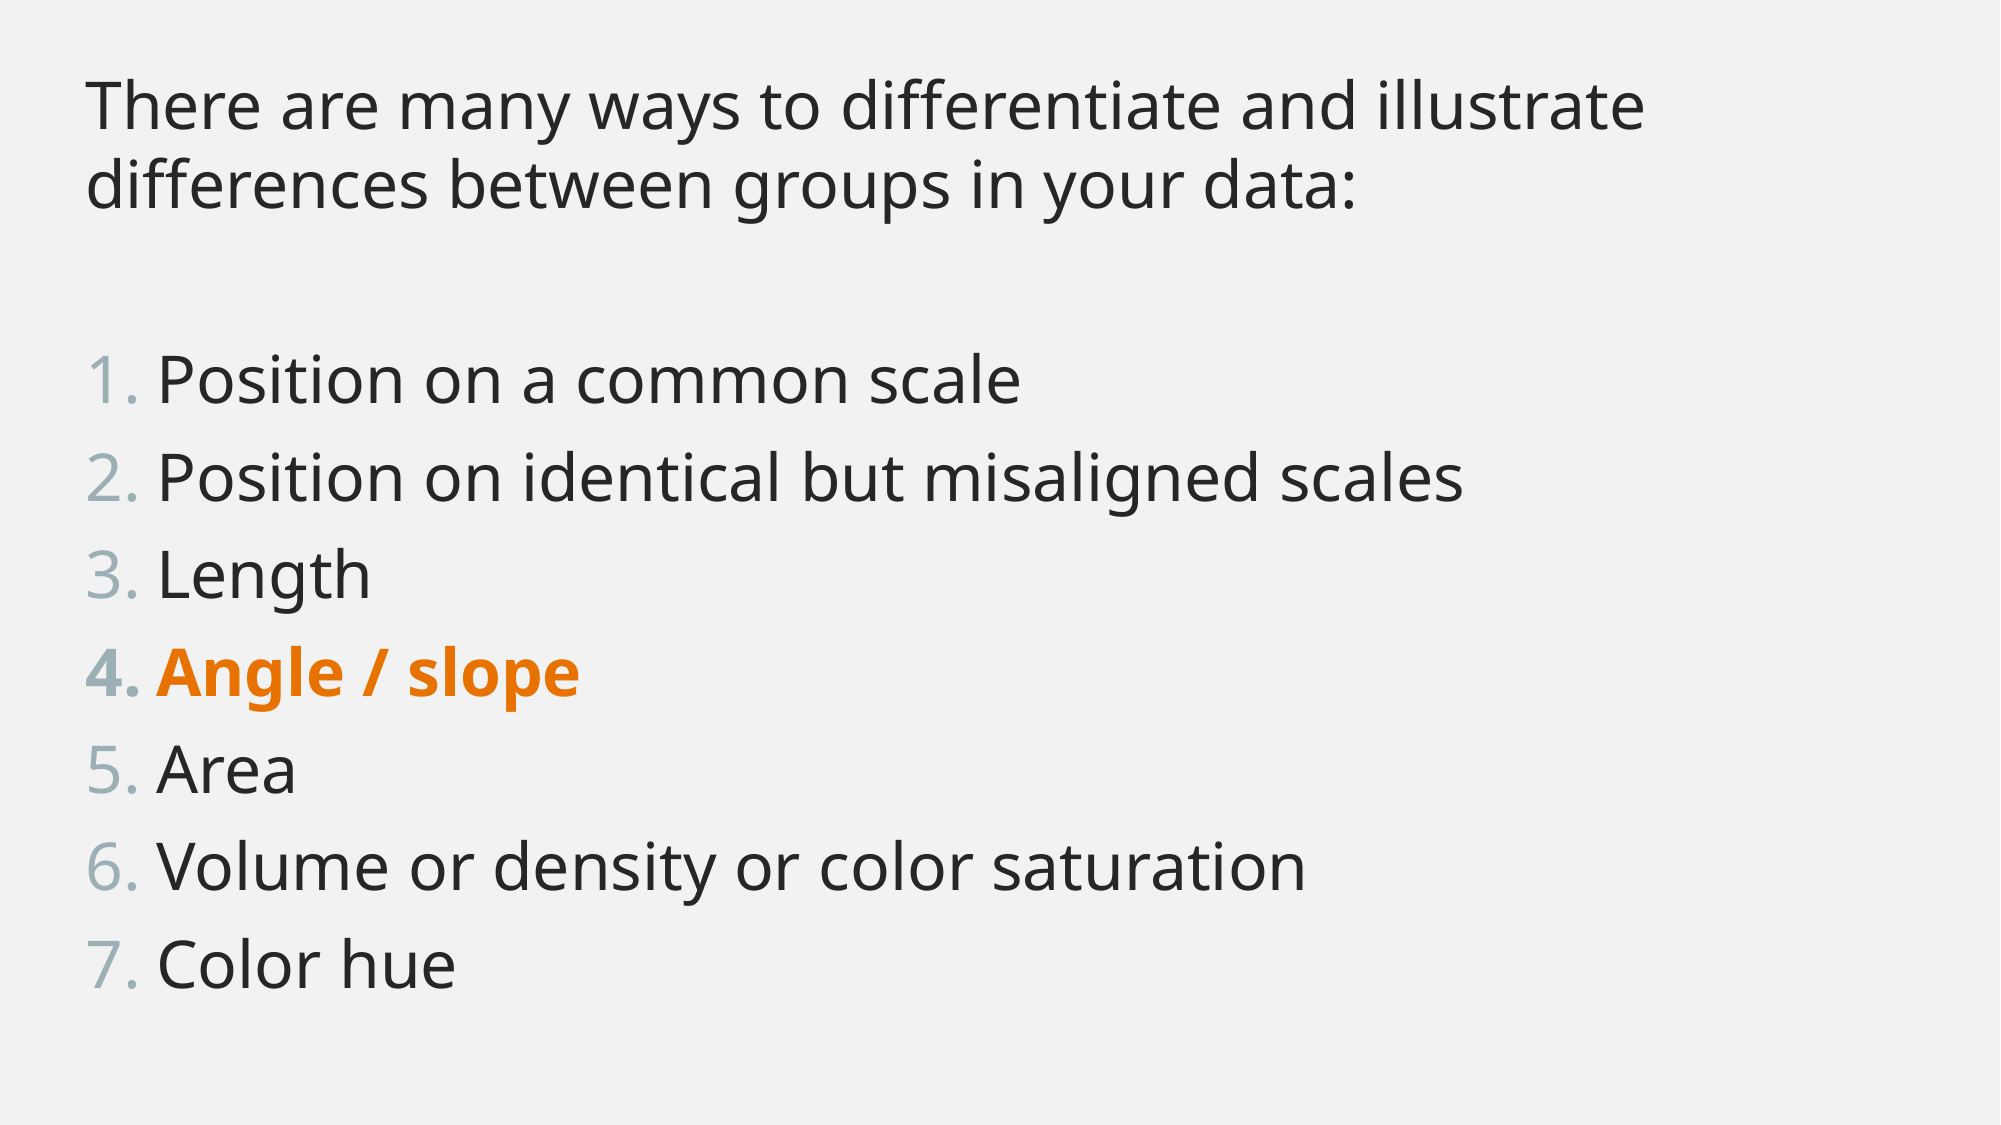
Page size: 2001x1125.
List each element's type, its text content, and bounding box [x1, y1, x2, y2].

list There are many ways to differentiate and illustrate differences between groups in your data: Position on a common scale Position on identical but misaligned scales Length Angle / slope Area Volume or density or color saturation Color hue [70, 56, 1904, 1014]
